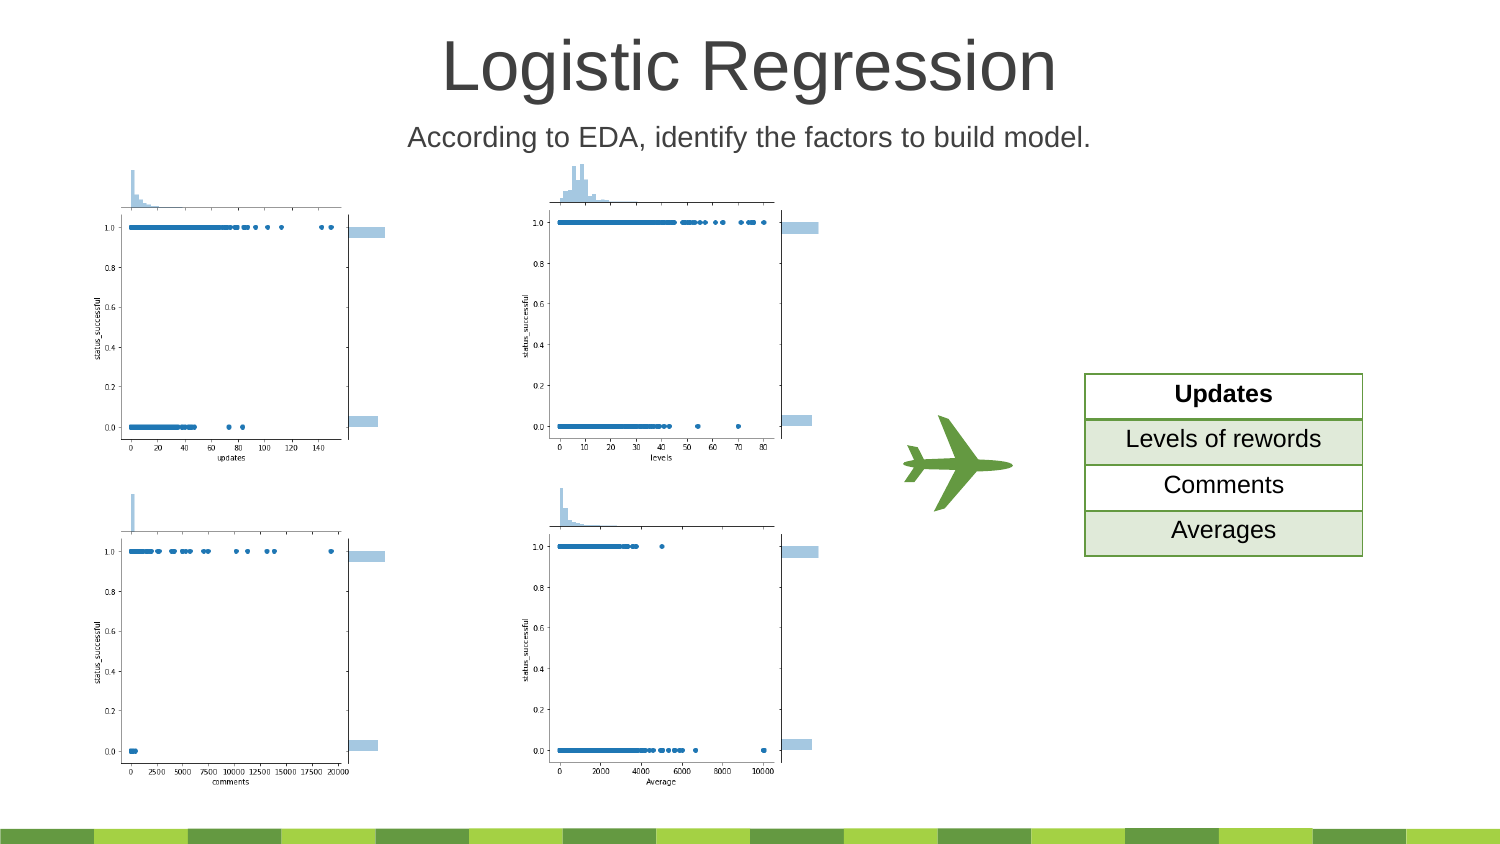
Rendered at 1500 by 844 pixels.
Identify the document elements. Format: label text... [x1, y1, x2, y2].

picture [88, 485, 394, 790]
table_cell Comments [1086, 466, 1362, 510]
list Logistic Regression [0, 19, 1500, 114]
text_box [903, 415, 1013, 512]
picture [516, 154, 827, 466]
picture [516, 479, 827, 790]
list According to EDA, identify the factors to build model. [0, 114, 1500, 163]
table_cell Averages [1086, 512, 1362, 555]
picture [88, 161, 394, 467]
table_header Updates [1086, 375, 1362, 418]
table_cell Levels of rewords [1086, 421, 1362, 464]
